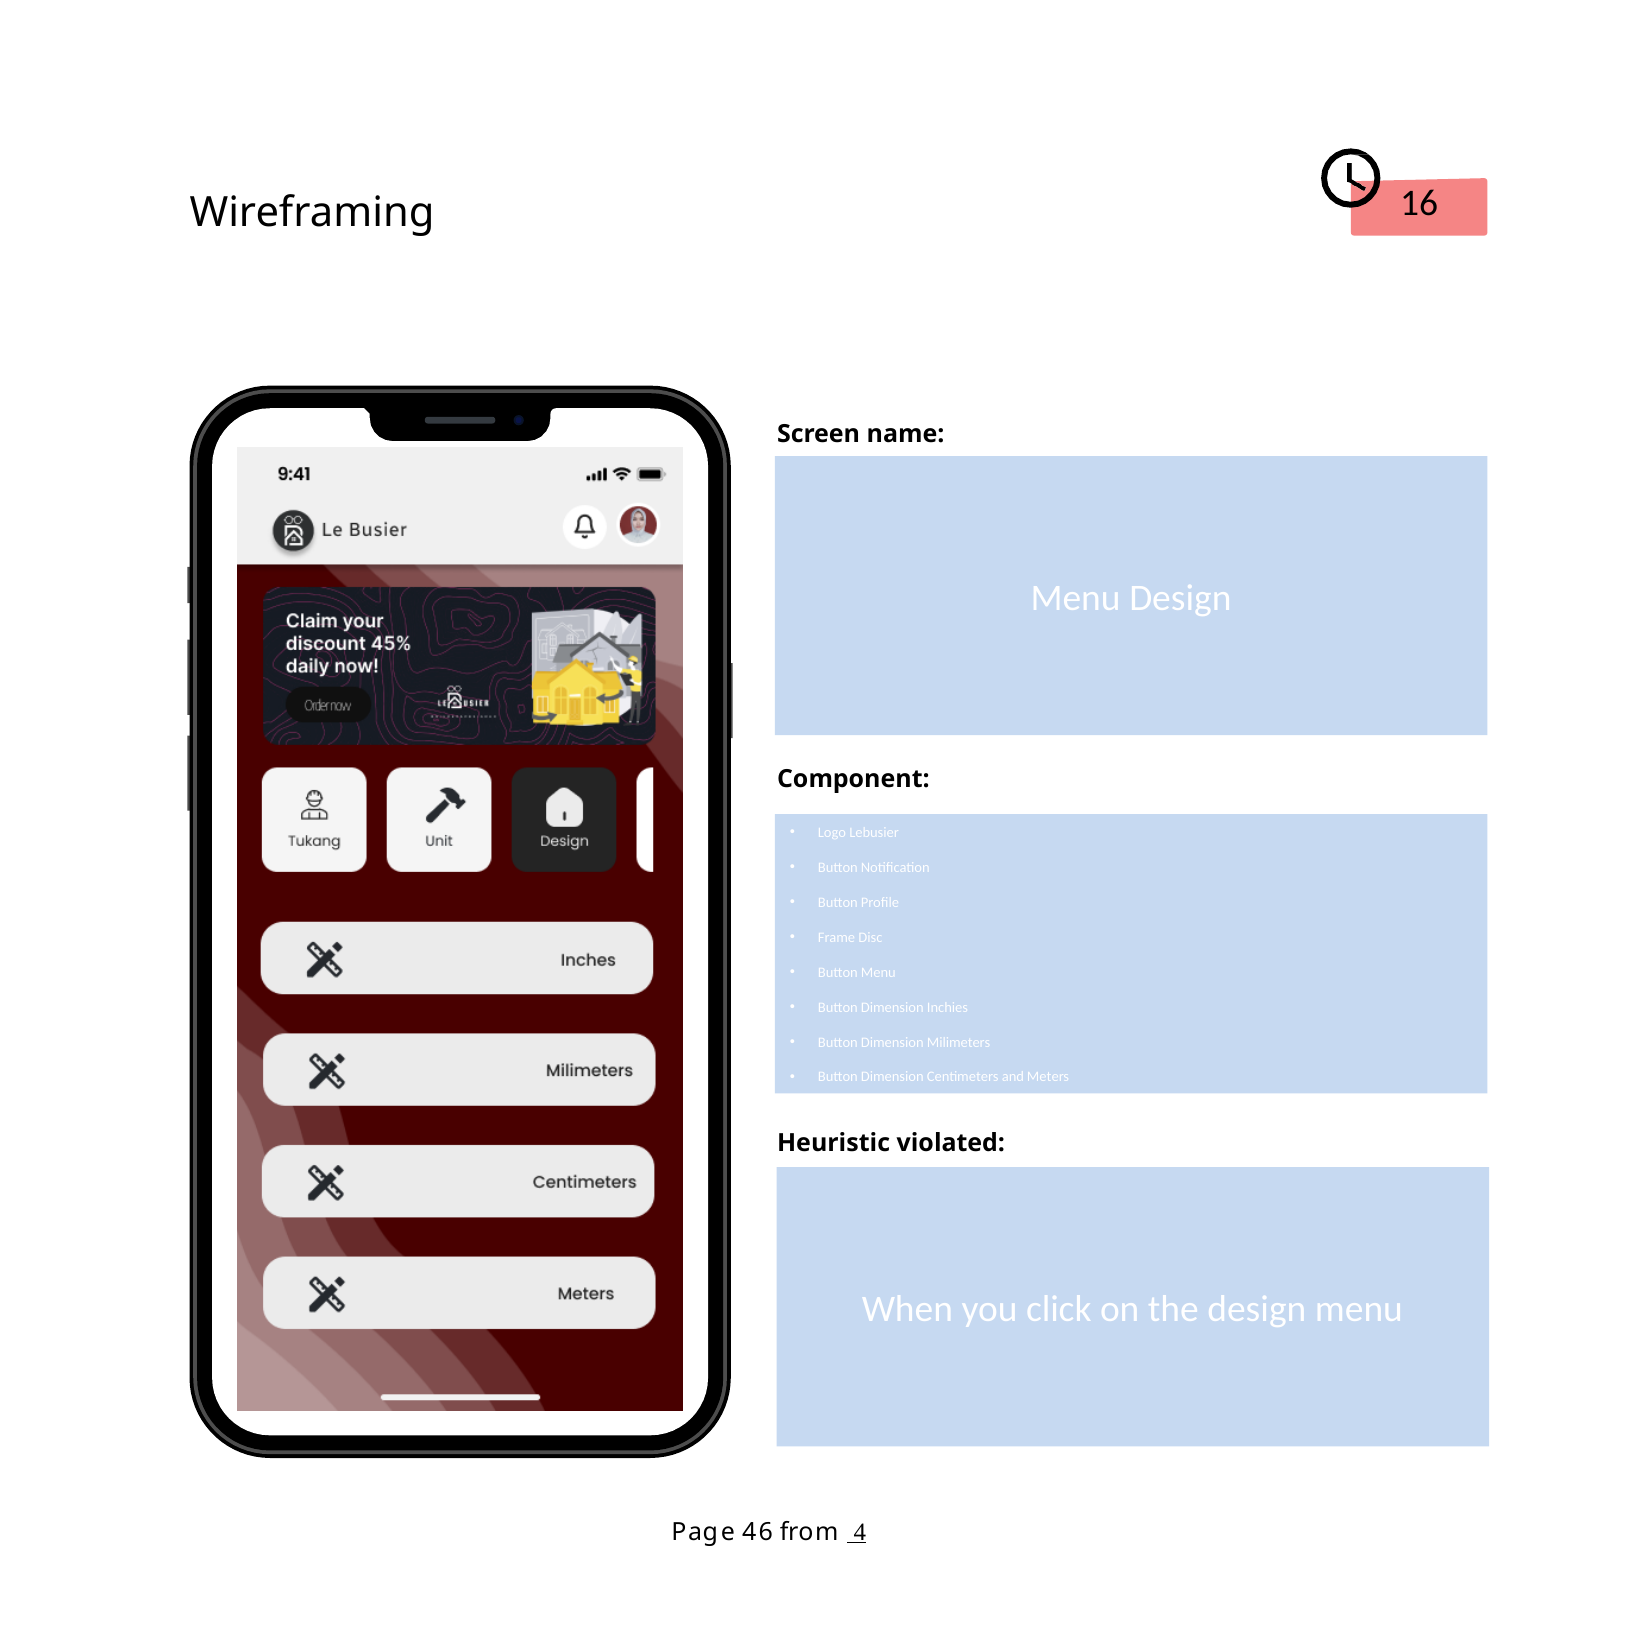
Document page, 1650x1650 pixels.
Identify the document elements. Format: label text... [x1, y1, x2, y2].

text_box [187, 385, 733, 1459]
text_box Component: [774, 760, 1045, 793]
title Wireframing [187, 183, 663, 385]
picture [237, 447, 683, 1412]
slide_number Page 46 from 4 [669, 1520, 881, 1550]
text_box Heuristic violated: [774, 1124, 1095, 1157]
text_box Screen name: [774, 415, 1015, 447]
text_box Menu Design [773, 454, 1490, 737]
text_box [1320, 148, 1488, 236]
text_box Logo Lebusier Button Notification Button Profile Frame Disc Button Menu Button Dimension Inchies Button Dimension Milimeters Button Dimension Centimeters and Meters [773, 812, 1490, 1095]
text_box When you click on the design menu [774, 1165, 1491, 1448]
